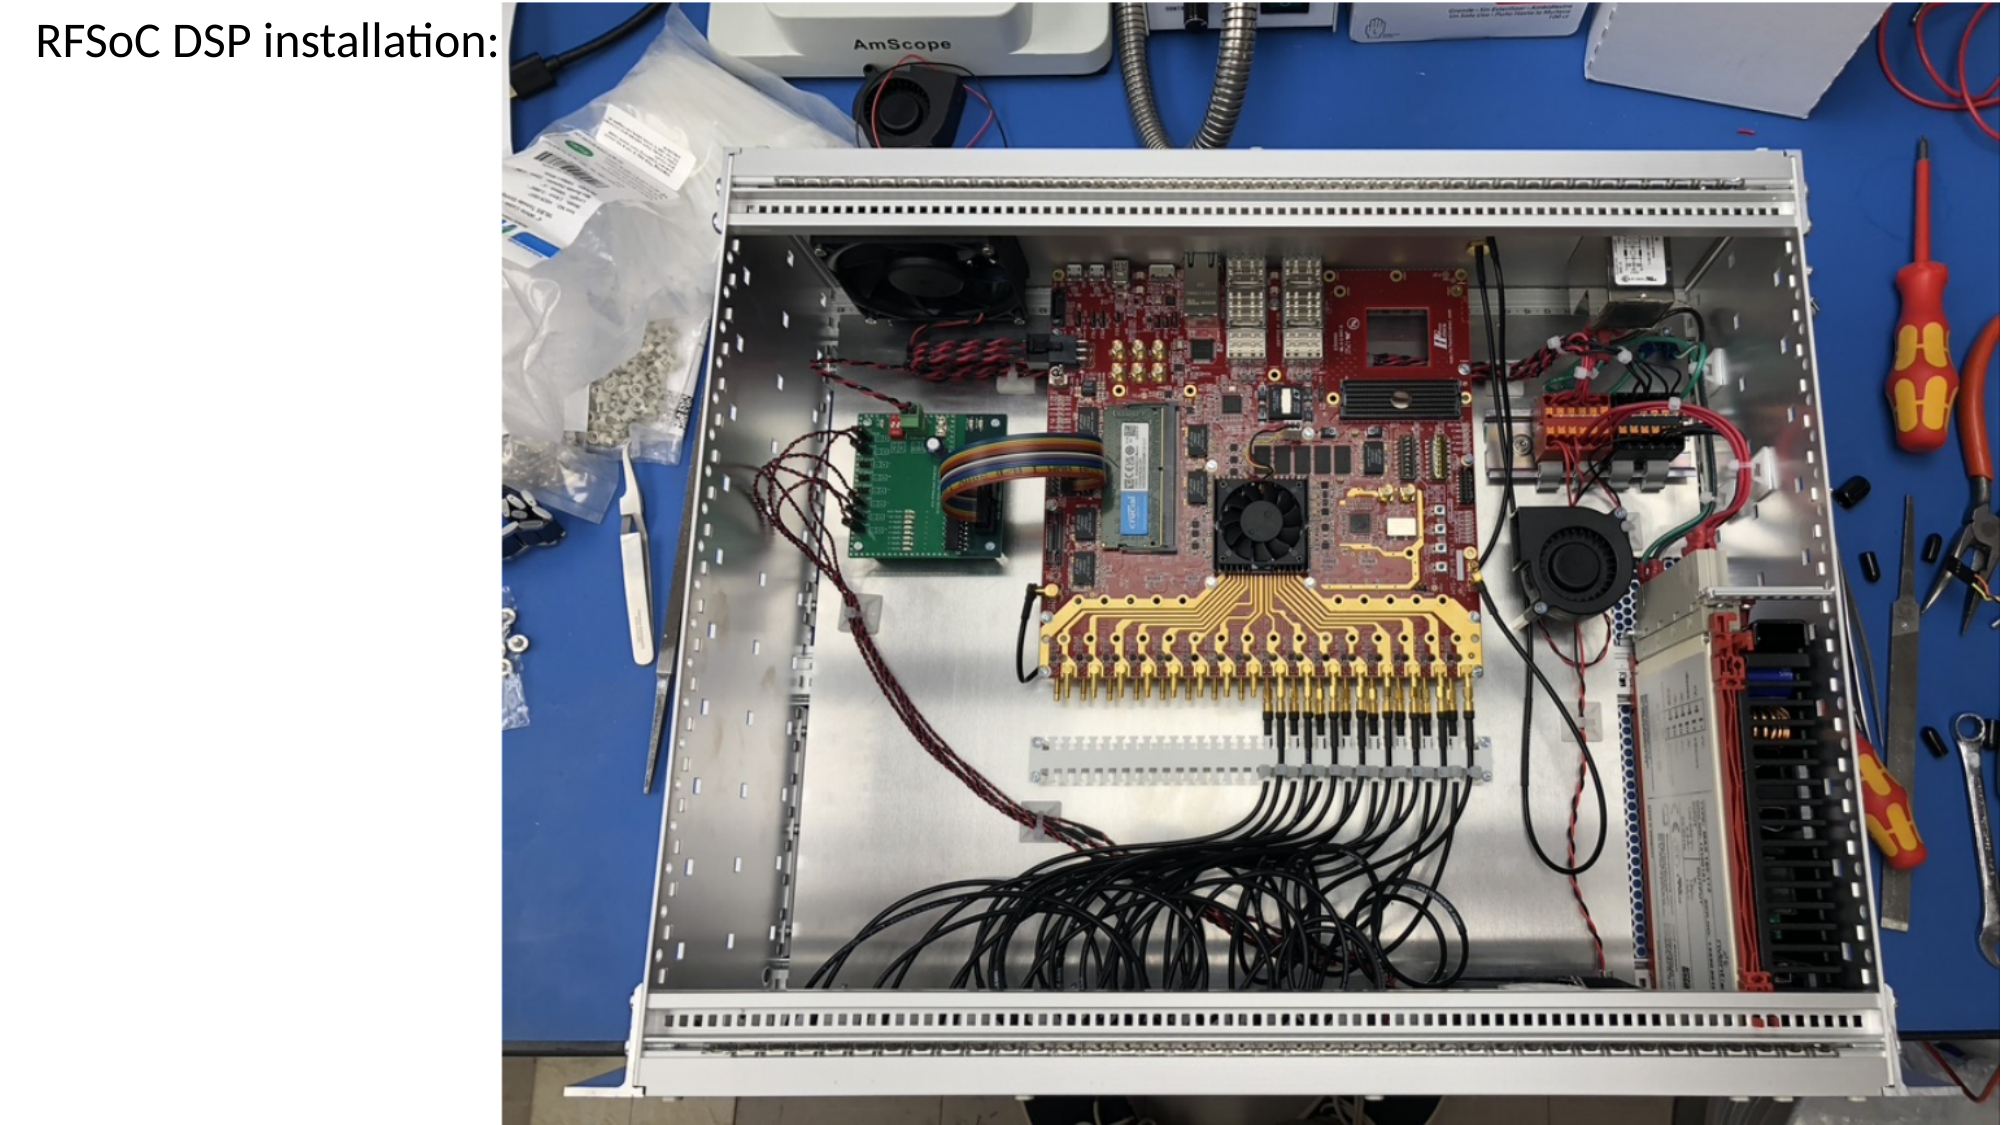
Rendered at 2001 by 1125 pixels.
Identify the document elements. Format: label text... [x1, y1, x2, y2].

text_box RFSoC DSP installation: [20, 0, 688, 195]
picture [503, 0, 1998, 1125]
